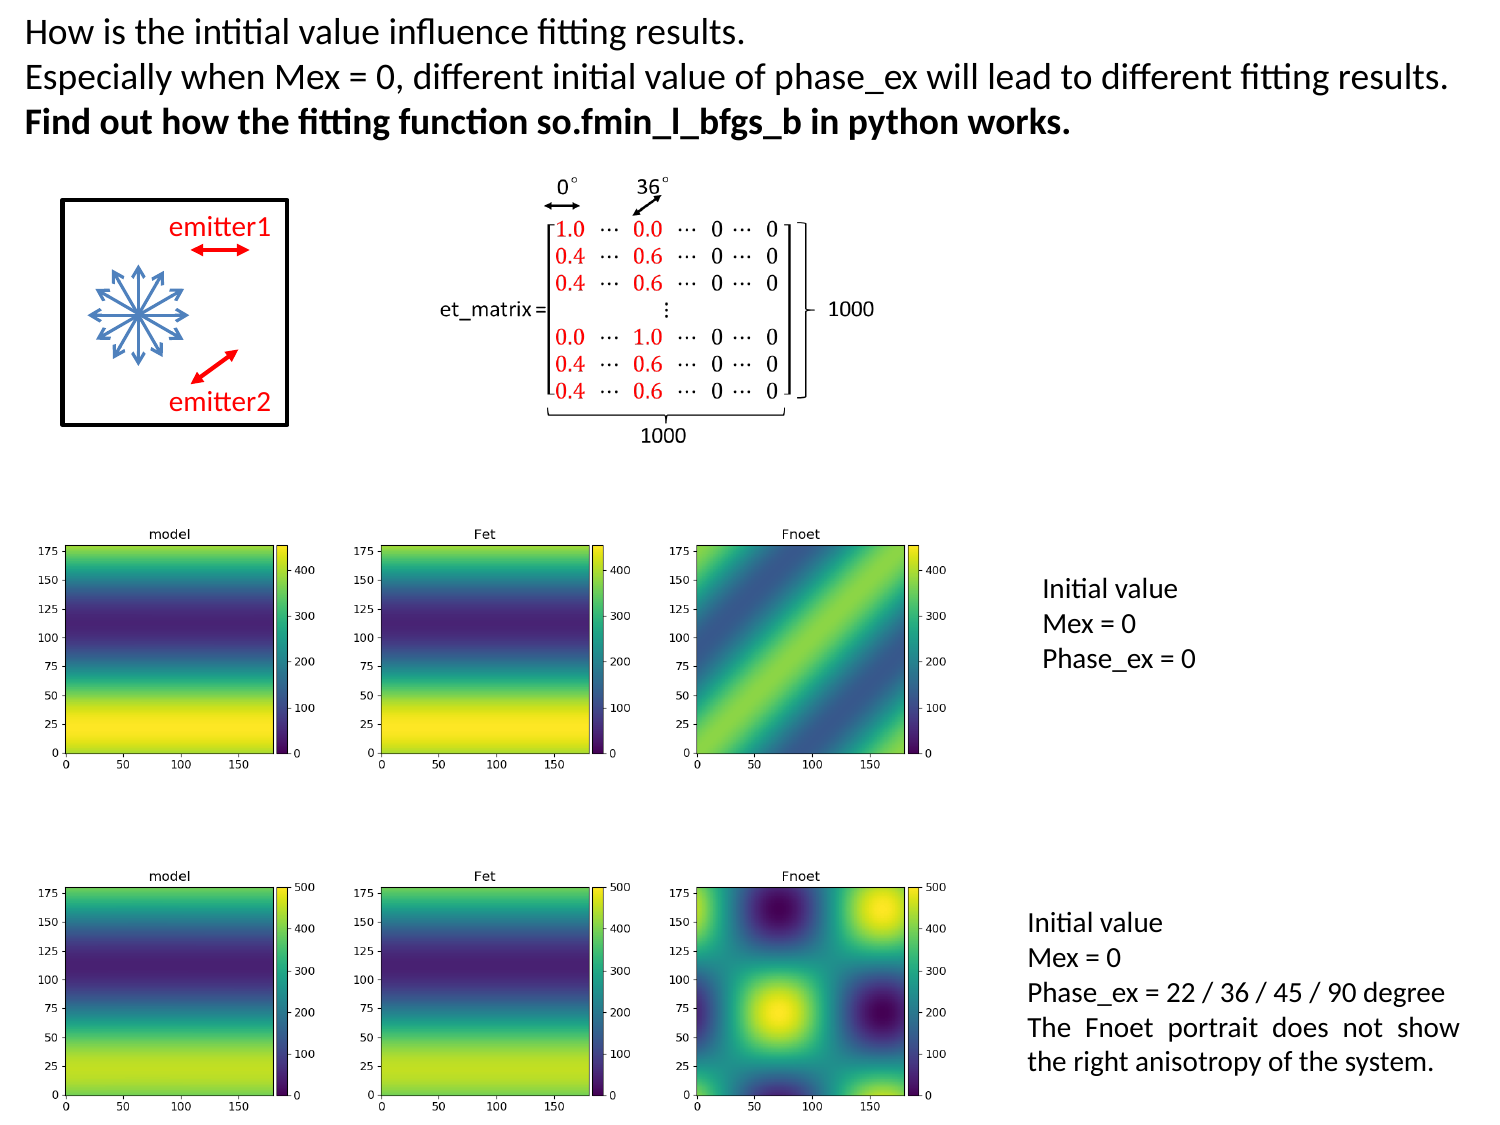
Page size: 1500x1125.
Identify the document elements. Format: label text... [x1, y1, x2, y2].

text_box Initial value Mex = 0 Phase_ex = 22 / 36 / 45 / 90 degree The Fnoet portrait does not show the right anisotropy of the system. [1057, 895, 1475, 1086]
picture [424, 162, 888, 463]
text_box Initial value Mex = 0 Phase_ex = 0 [1057, 562, 1211, 683]
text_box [62, 199, 288, 426]
picture [0, 512, 1054, 783]
text_box How is the intitial value influence fitting results. Especially when Mex = 0, different initial value of phase_ex will lead to different fitting results. Find out how the fitting function so.fmin_l_bfgs_b in python works. [10, 0, 1466, 150]
picture [0, 854, 1054, 1125]
